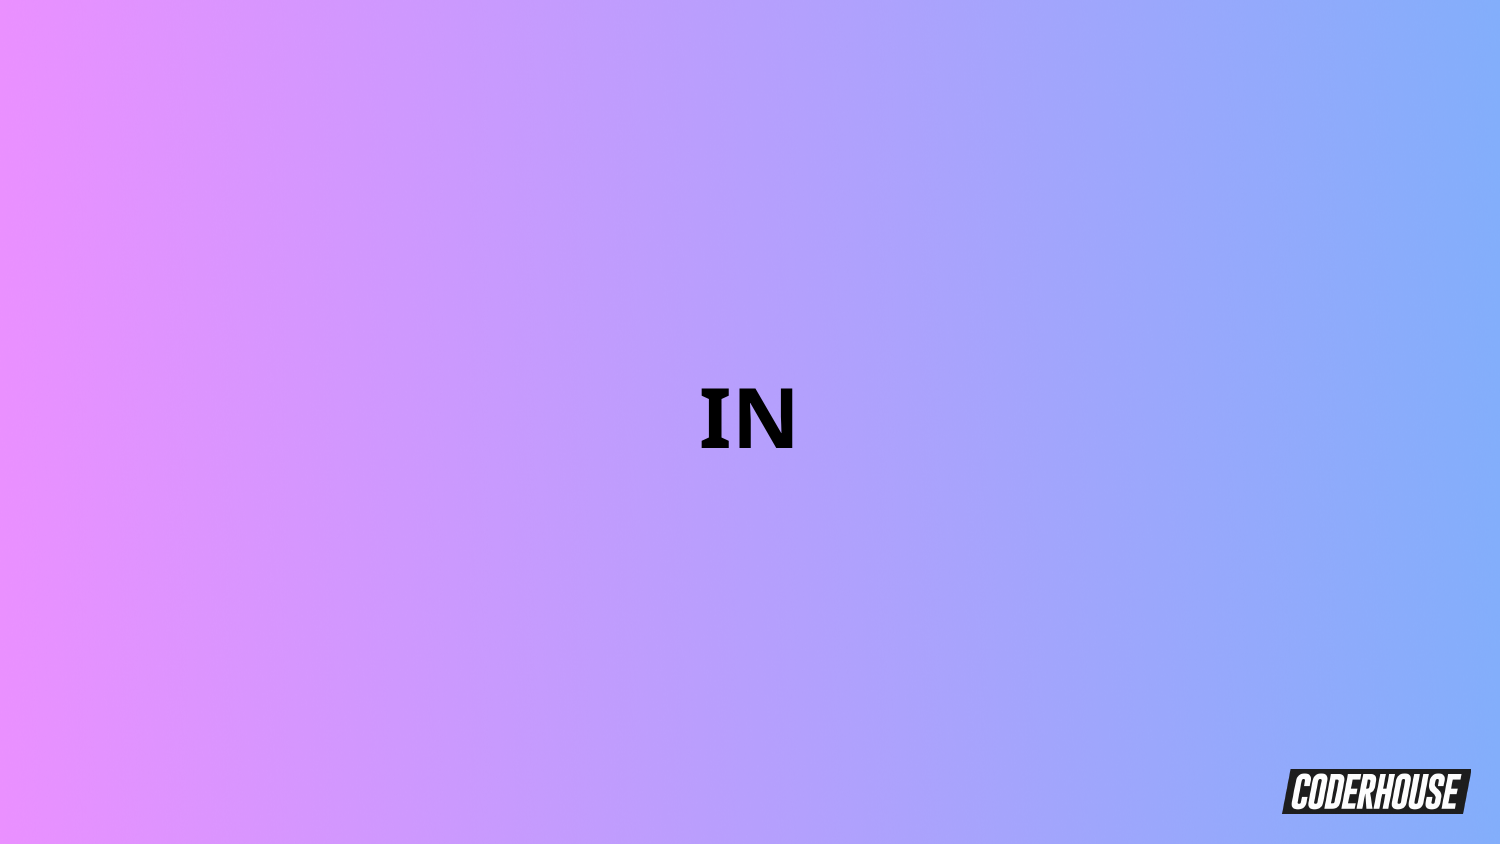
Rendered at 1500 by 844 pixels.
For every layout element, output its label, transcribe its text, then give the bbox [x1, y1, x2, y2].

text_box IN [239, 361, 1261, 482]
picture [0, 0, 1500, 844]
